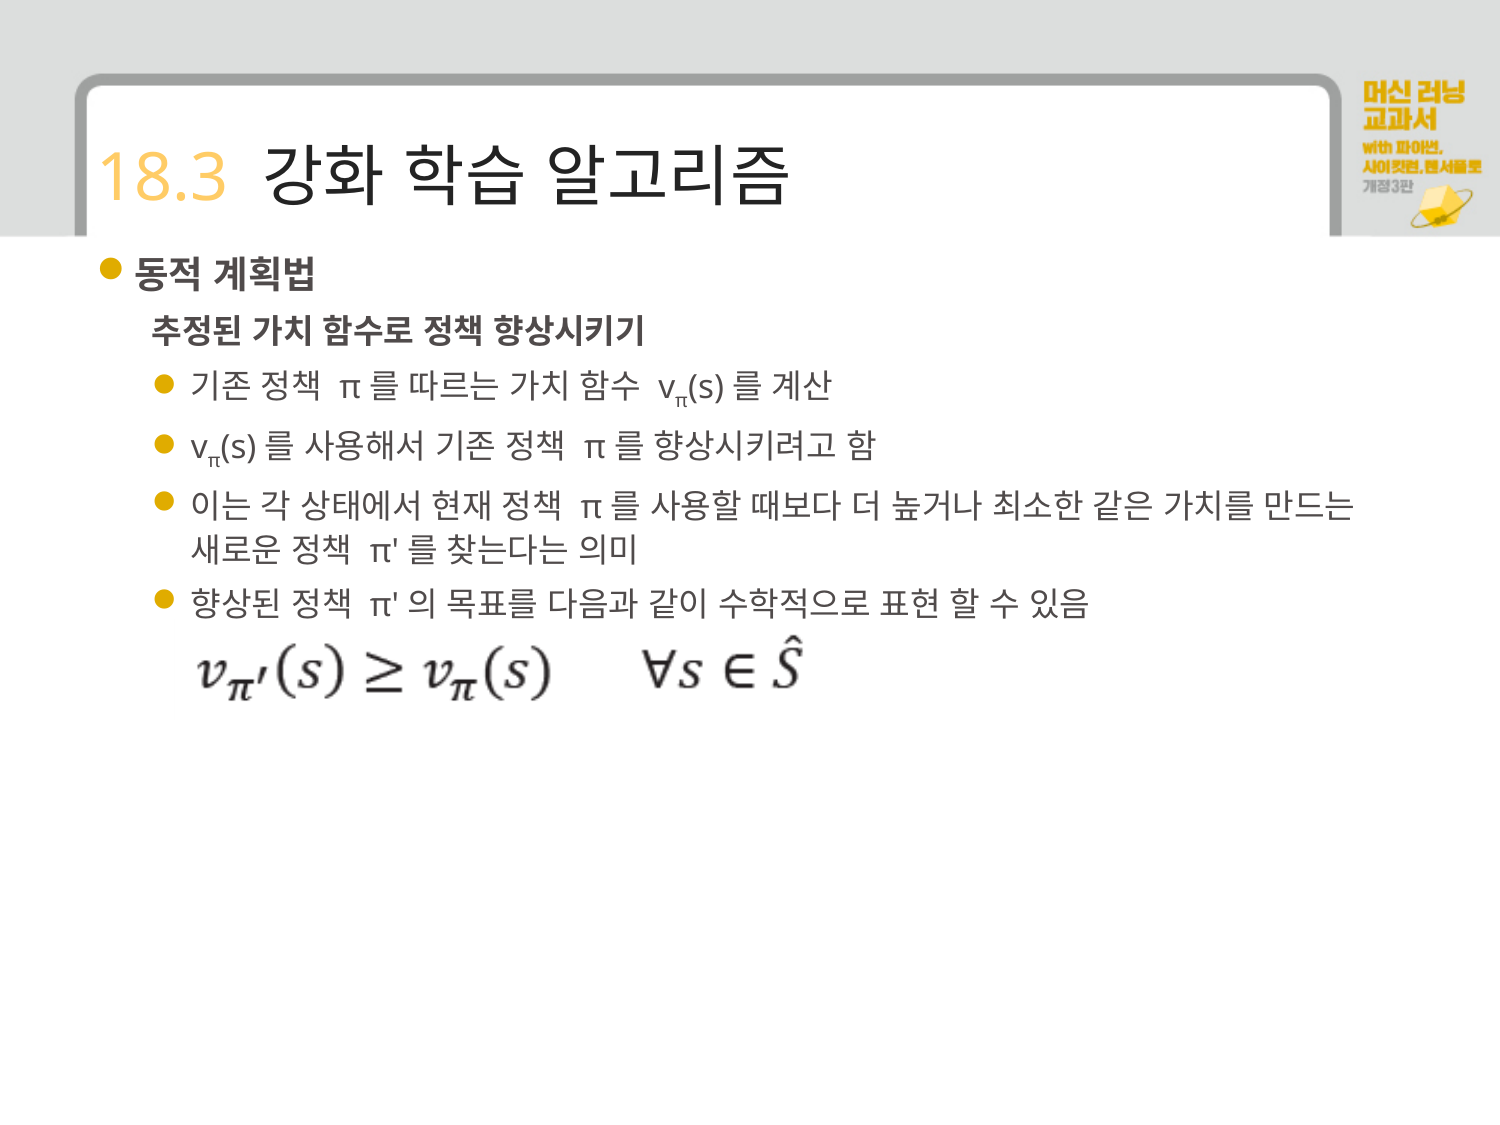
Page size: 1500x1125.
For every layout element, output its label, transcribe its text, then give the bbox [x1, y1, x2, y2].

title 18.3 강화 학습 알고리즘 [81, 90, 1412, 222]
list 동적 계획법 추정된 가치 함수로 정책 향상시키기 기존 정책 π를 따르는 가치 함수 vπ(s)를 계산 vπ(s)를 사용해서 기존 정책 π를 향상시키려고 함 이는 각 상태에서 현재 정책 π를 사용할 때보다 더 높거나 최소한 같은 가치를 만드는 새로운 정책 π'를 찾는다는 의미 향상된 정책 π'의 목표를 다음과 같이 수학적으로 표현 할 수 있음 [81, 239, 1440, 1054]
picture [0, 0, 1500, 1125]
